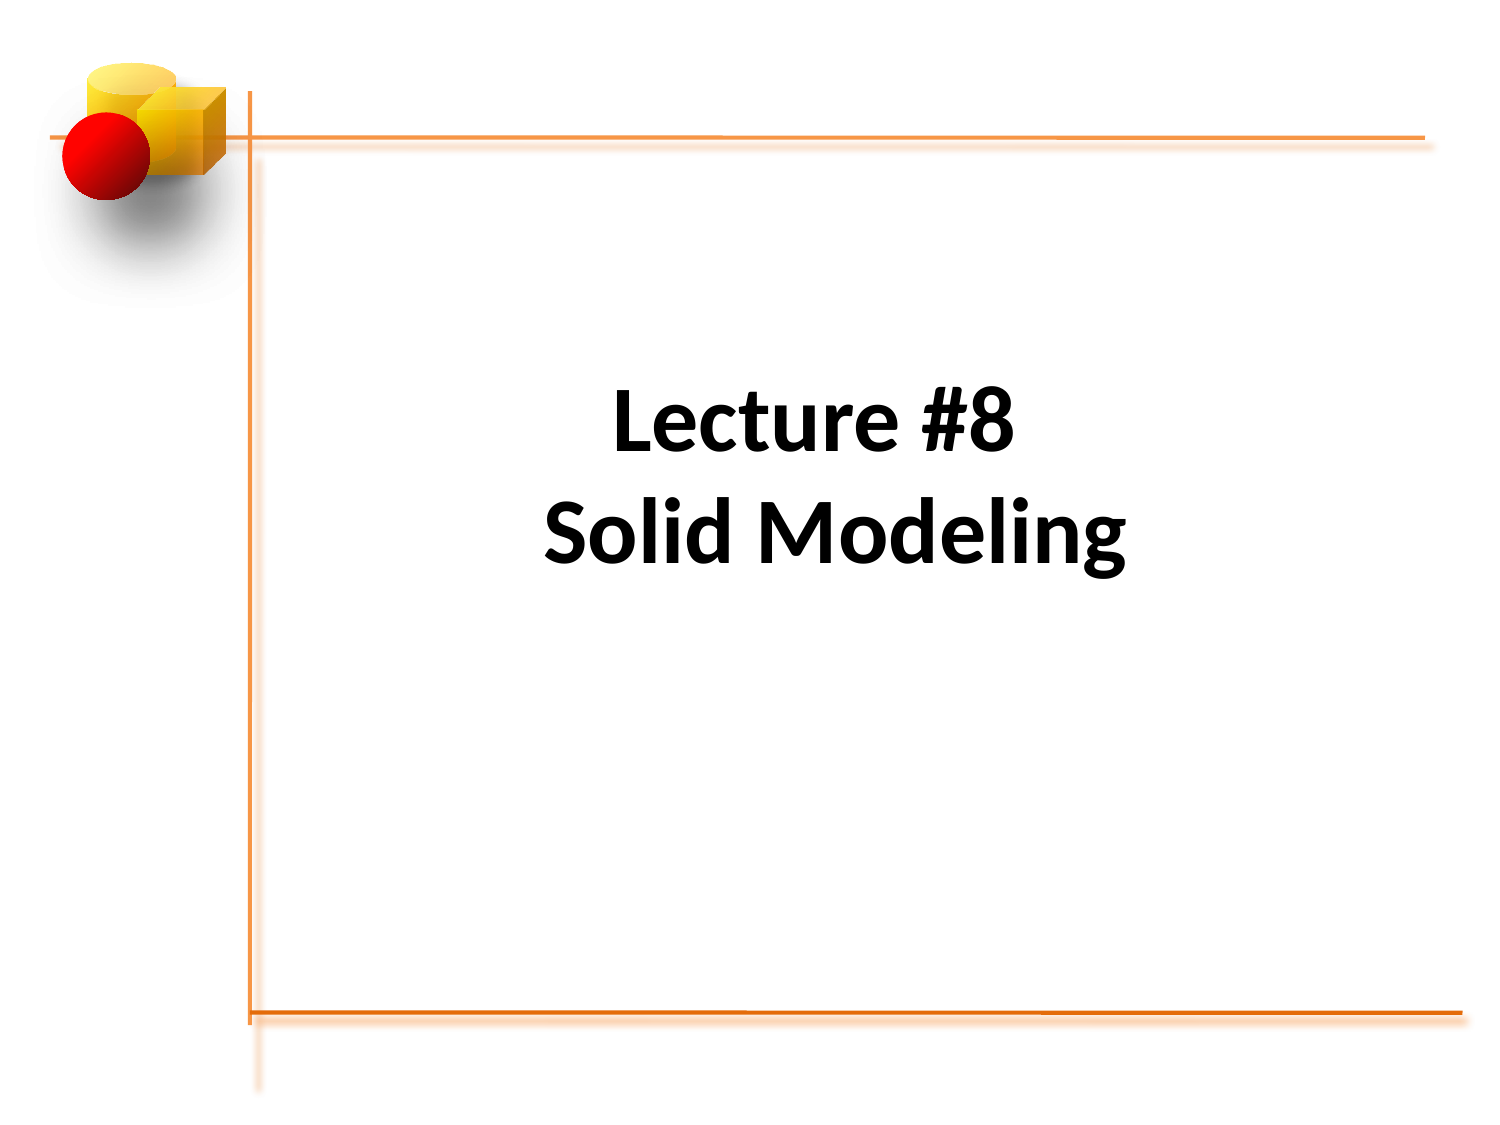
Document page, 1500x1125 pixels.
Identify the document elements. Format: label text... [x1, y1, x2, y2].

title Lecture #8 Solid Modeling [262, 349, 1388, 591]
